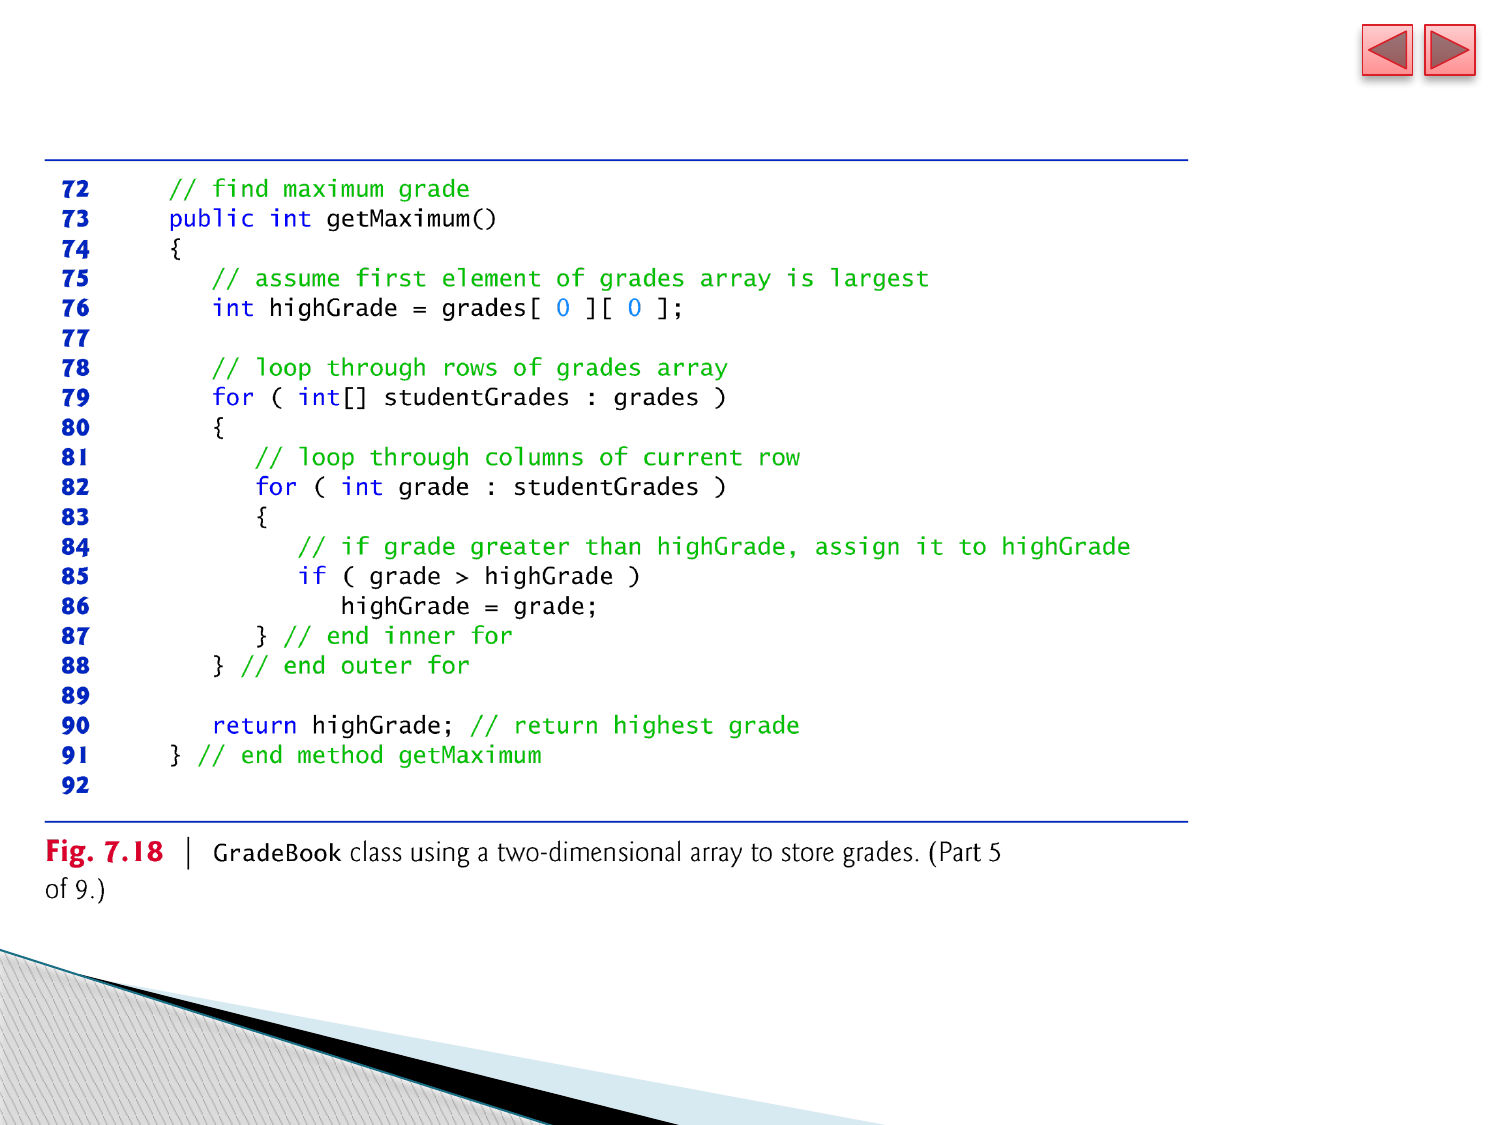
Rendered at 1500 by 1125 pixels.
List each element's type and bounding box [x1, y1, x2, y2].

picture [0, 106, 1500, 1018]
